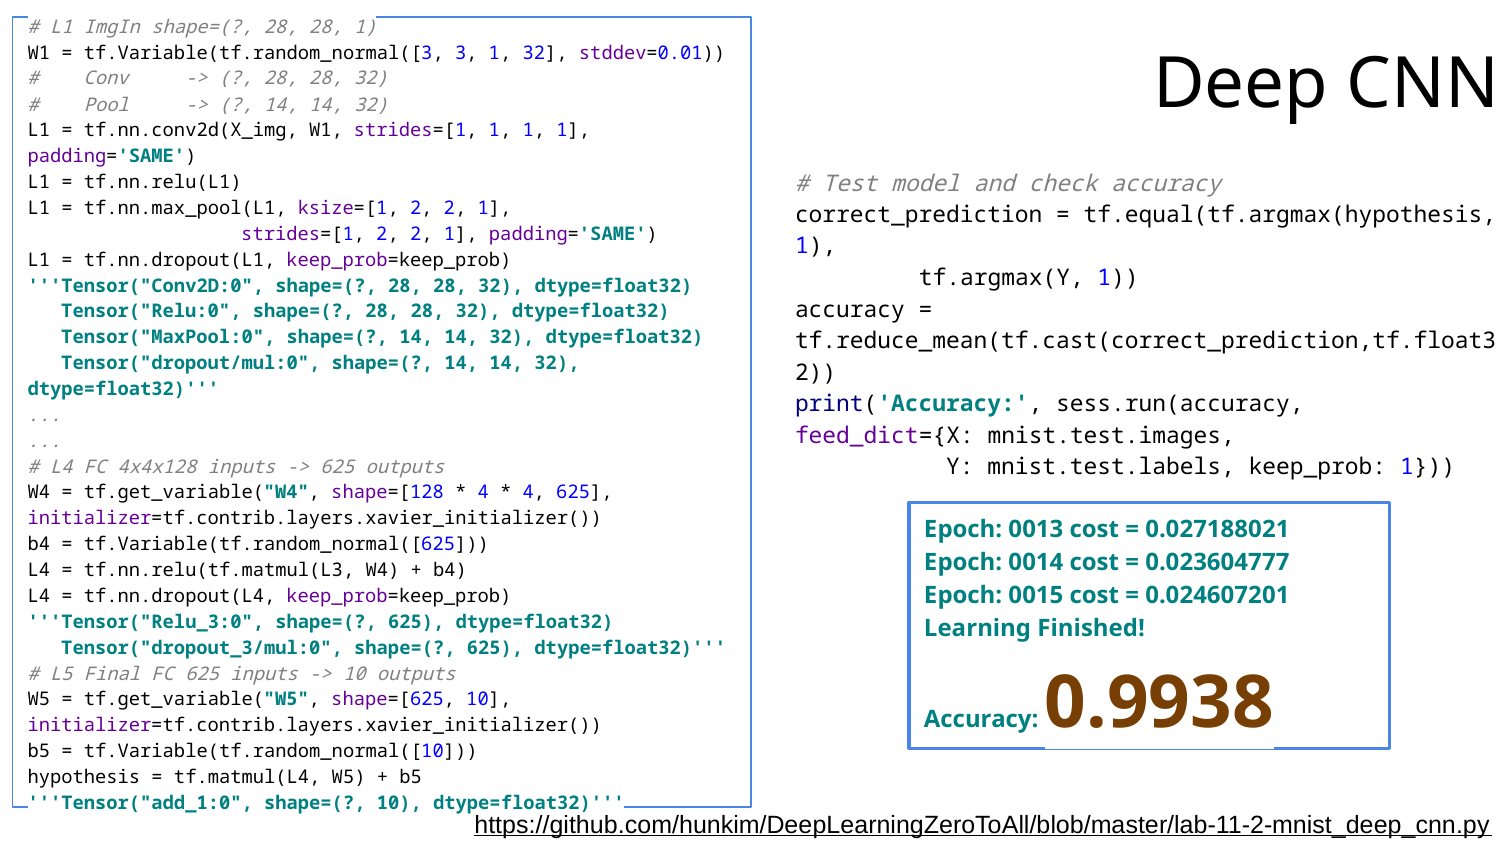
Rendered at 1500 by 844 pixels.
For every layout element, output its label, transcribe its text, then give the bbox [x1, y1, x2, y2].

text_box # L1 ImgIn shape=(?, 28, 28, 1) W1 = tf.Variable(tf.random_normal([3, 3, 1, 32], stddev=0.01)) # Conv -> (?, 28, 28, 32) # Pool -> (?, 14, 14, 32) L1 = tf.nn.conv2d(X_img, W1, strides=[1, 1, 1, 1], padding='SAME') L1 = tf.nn.relu(L1) L1 = tf.nn.max_pool(L1, ksize=[1, 2, 2, 1], strides=[1, 2, 2, 1], padding='SAME') L1 = tf.nn.dropout(L1, keep_prob=keep_prob) '''Tensor("Conv2D:0", shape=(?, 28, 28, 32), dtype=float32) Tensor("Relu:0", shape=(?, 28, 28, 32), dtype=float32) Tensor("MaxPool:0", shape=(?, 14, 14, 32), dtype=float32) Tensor("dropout/mul:0", shape=(?, 14, 14, 32), dtype=float32)''' ... ... # L4 FC 4x4x128 inputs -> 625 outputs W4 = tf.get_variable("W4", shape=[128 * 4 * 4, 625], initializer=tf.contrib.layers.xavier_initializer()) b4 = tf.Variable(tf.random_normal([625])) L4 = tf.nn.relu(tf.matmul(L3, W4) + b4) L4 = tf.nn.dropout(L4, keep_prob=keep_prob) '''Tensor("Relu_3:0", shape=(?, 625), dtype=float32) Tensor("dropout_3/mul:0", shape=(?, 625), dtype=float32)''' # L5 Final FC 625 inputs -> 10 outputs W5 = tf.get_variable("W5", shape=[625, 10], initializer=tf.contrib.layers.xavier_initializer()) b5 = tf.Variable(tf.random_normal([10])) hypothesis = tf.matmul(L4, W5) + b5 '''Tensor("add_1:0", shape=(?, 10), dtype=float32)''' [12, 17, 752, 808]
text_box # Test model and check accuracy correct_prediction = tf.equal(tf.argmax(hypothesis, 1), tf.argmax(Y, 1)) accuracy = tf.reduce_mean(tf.cast(correct_prediction,tf.float32)) print('Accuracy:', sess.run(accuracy, feed_dict={X: mnist.test.images, Y: mnist.test.labels, keep_prob: 1})) [780, 140, 1500, 503]
text_box Epoch: 0013 cost = 0.027188021 Epoch: 0014 cost = 0.023604777 Epoch: 0015 cost = 0.024607201 Learning Finished! Accuracy: 0.9938 [908, 502, 1390, 749]
title Deep CNN [1052, 12, 1500, 140]
text_box https://github.com/hunkim/DeepLearningZeroToAll/blob/master/lab-11-2-mnist_deep_cnn.py [459, 783, 1500, 844]
